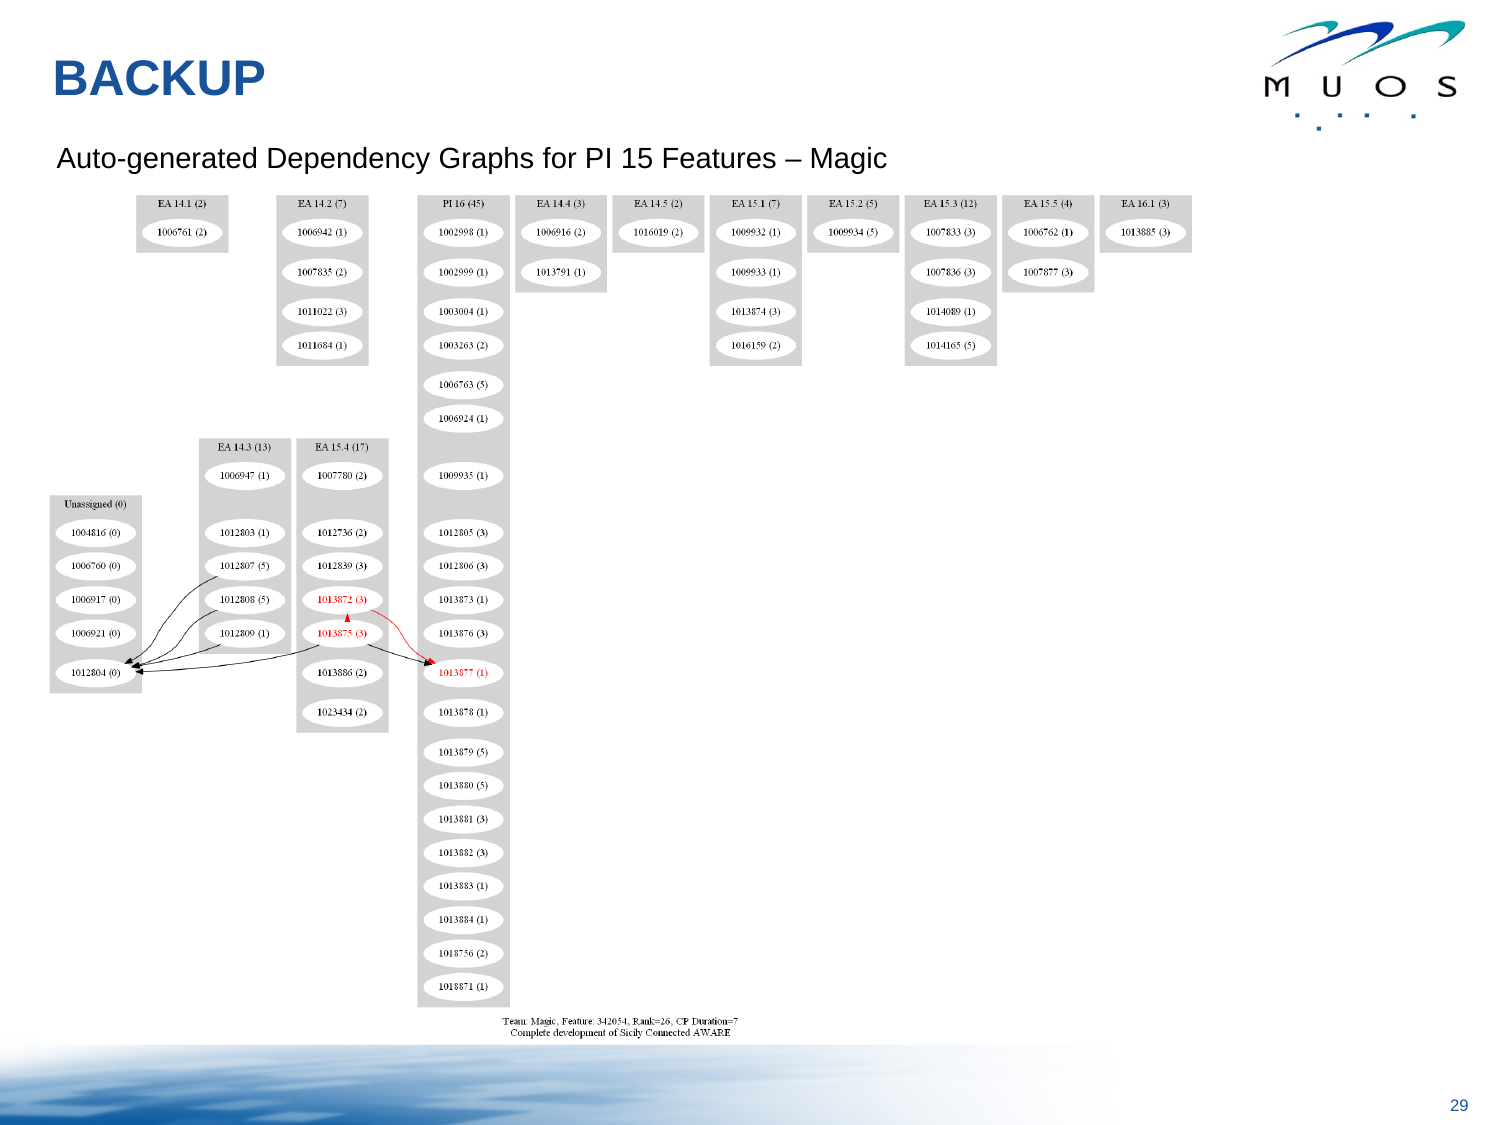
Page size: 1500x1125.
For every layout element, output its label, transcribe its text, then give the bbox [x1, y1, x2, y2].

title BACKUP [37, 37, 1463, 125]
slide_number 29 [1412, 1062, 1484, 1123]
list Auto-generated Dependency Graphs for PI 15 Features – Magic [41, 125, 1467, 174]
picture [0, 185, 1500, 1125]
picture [1258, 12, 1475, 106]
